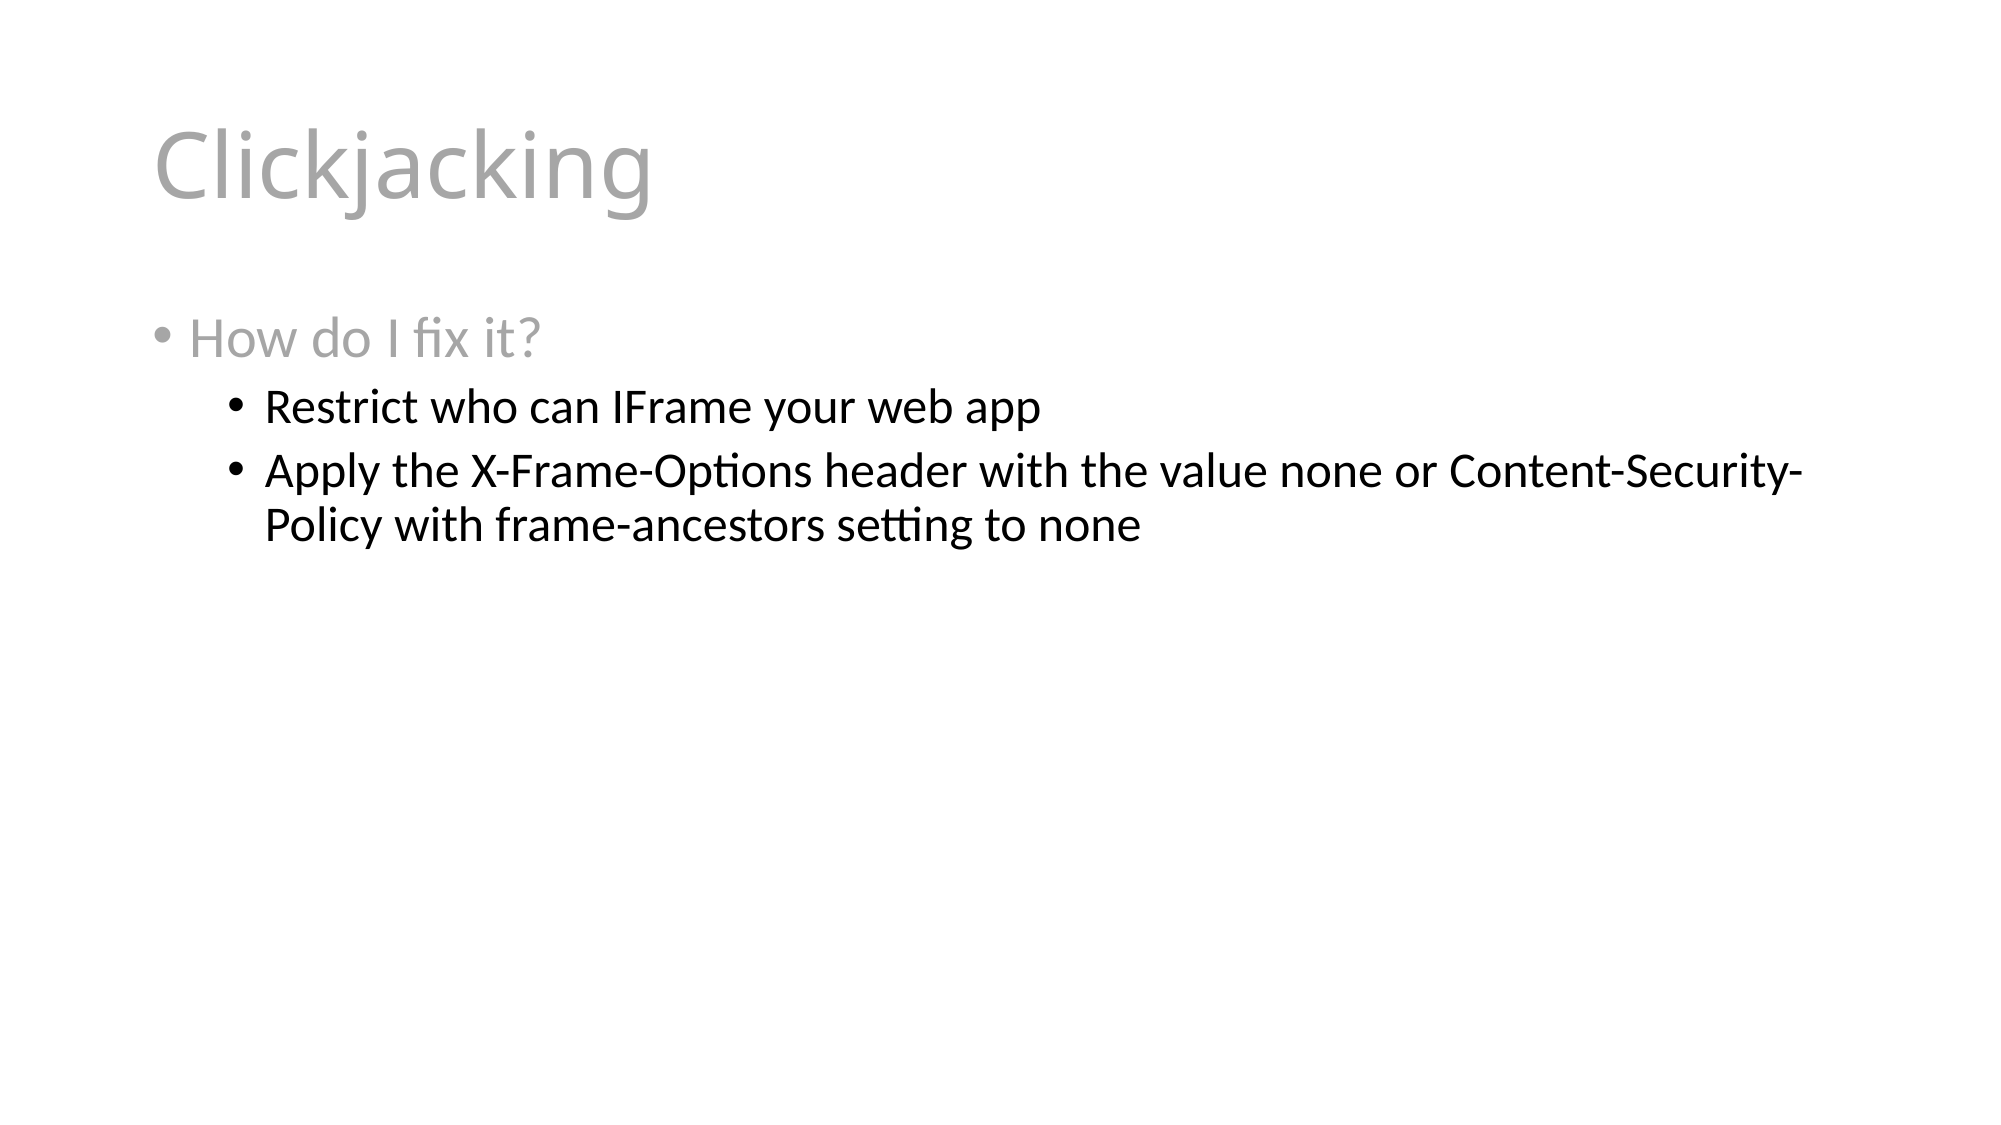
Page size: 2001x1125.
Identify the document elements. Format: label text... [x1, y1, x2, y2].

title Clickjacking [137, 59, 1863, 278]
list How do I fix it? Restrict who can IFrame your web app Apply the X-Frame-Options header with the value none or Content-Security-Policy with frame-ancestors setting to none [137, 299, 1863, 1079]
